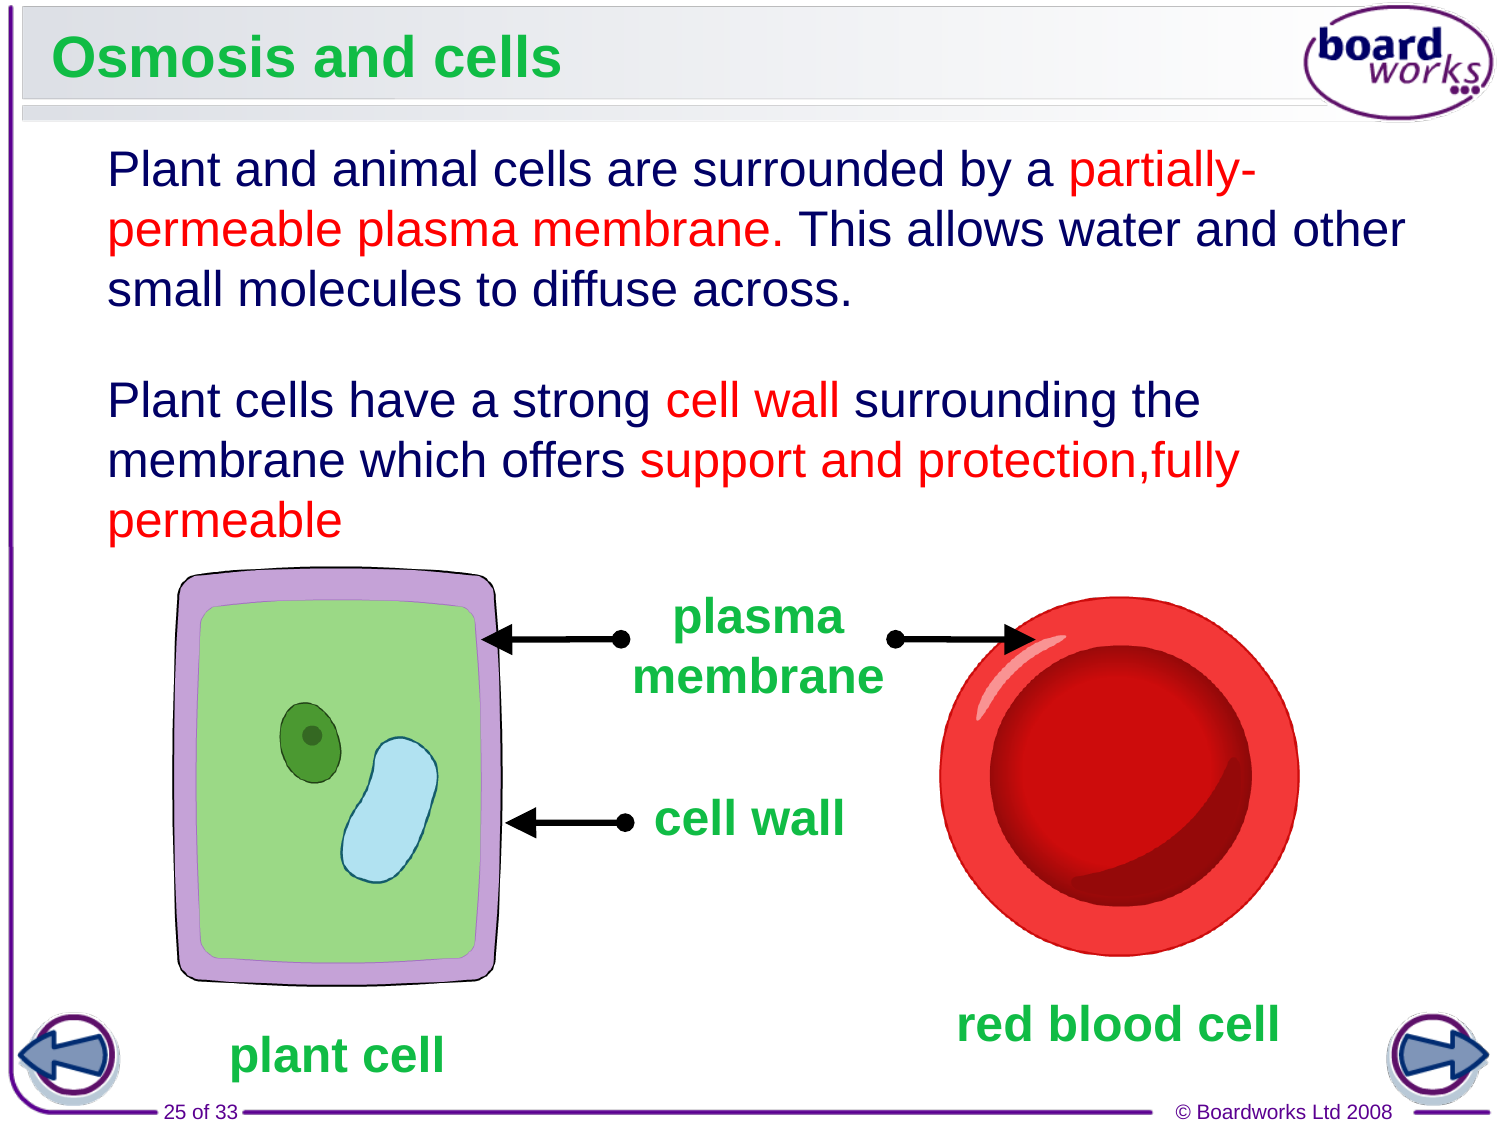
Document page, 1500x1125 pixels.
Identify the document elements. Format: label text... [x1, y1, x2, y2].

text_box Plant cells have a strong cell wall surrounding the membrane which offers support and protection,fully permeable [92, 359, 1462, 555]
text_box red blood cell [941, 984, 1297, 1060]
picture [0, 0, 1500, 1125]
text_box Plant and animal cells are surrounded by a partially-permeable plasma membrane. This allows water and other small molecules to diffuse across. [92, 128, 1462, 324]
title Osmosis and cells [36, 8, 1225, 100]
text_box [504, 778, 865, 854]
text_box plant cell [209, 1015, 466, 1091]
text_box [480, 576, 1036, 712]
